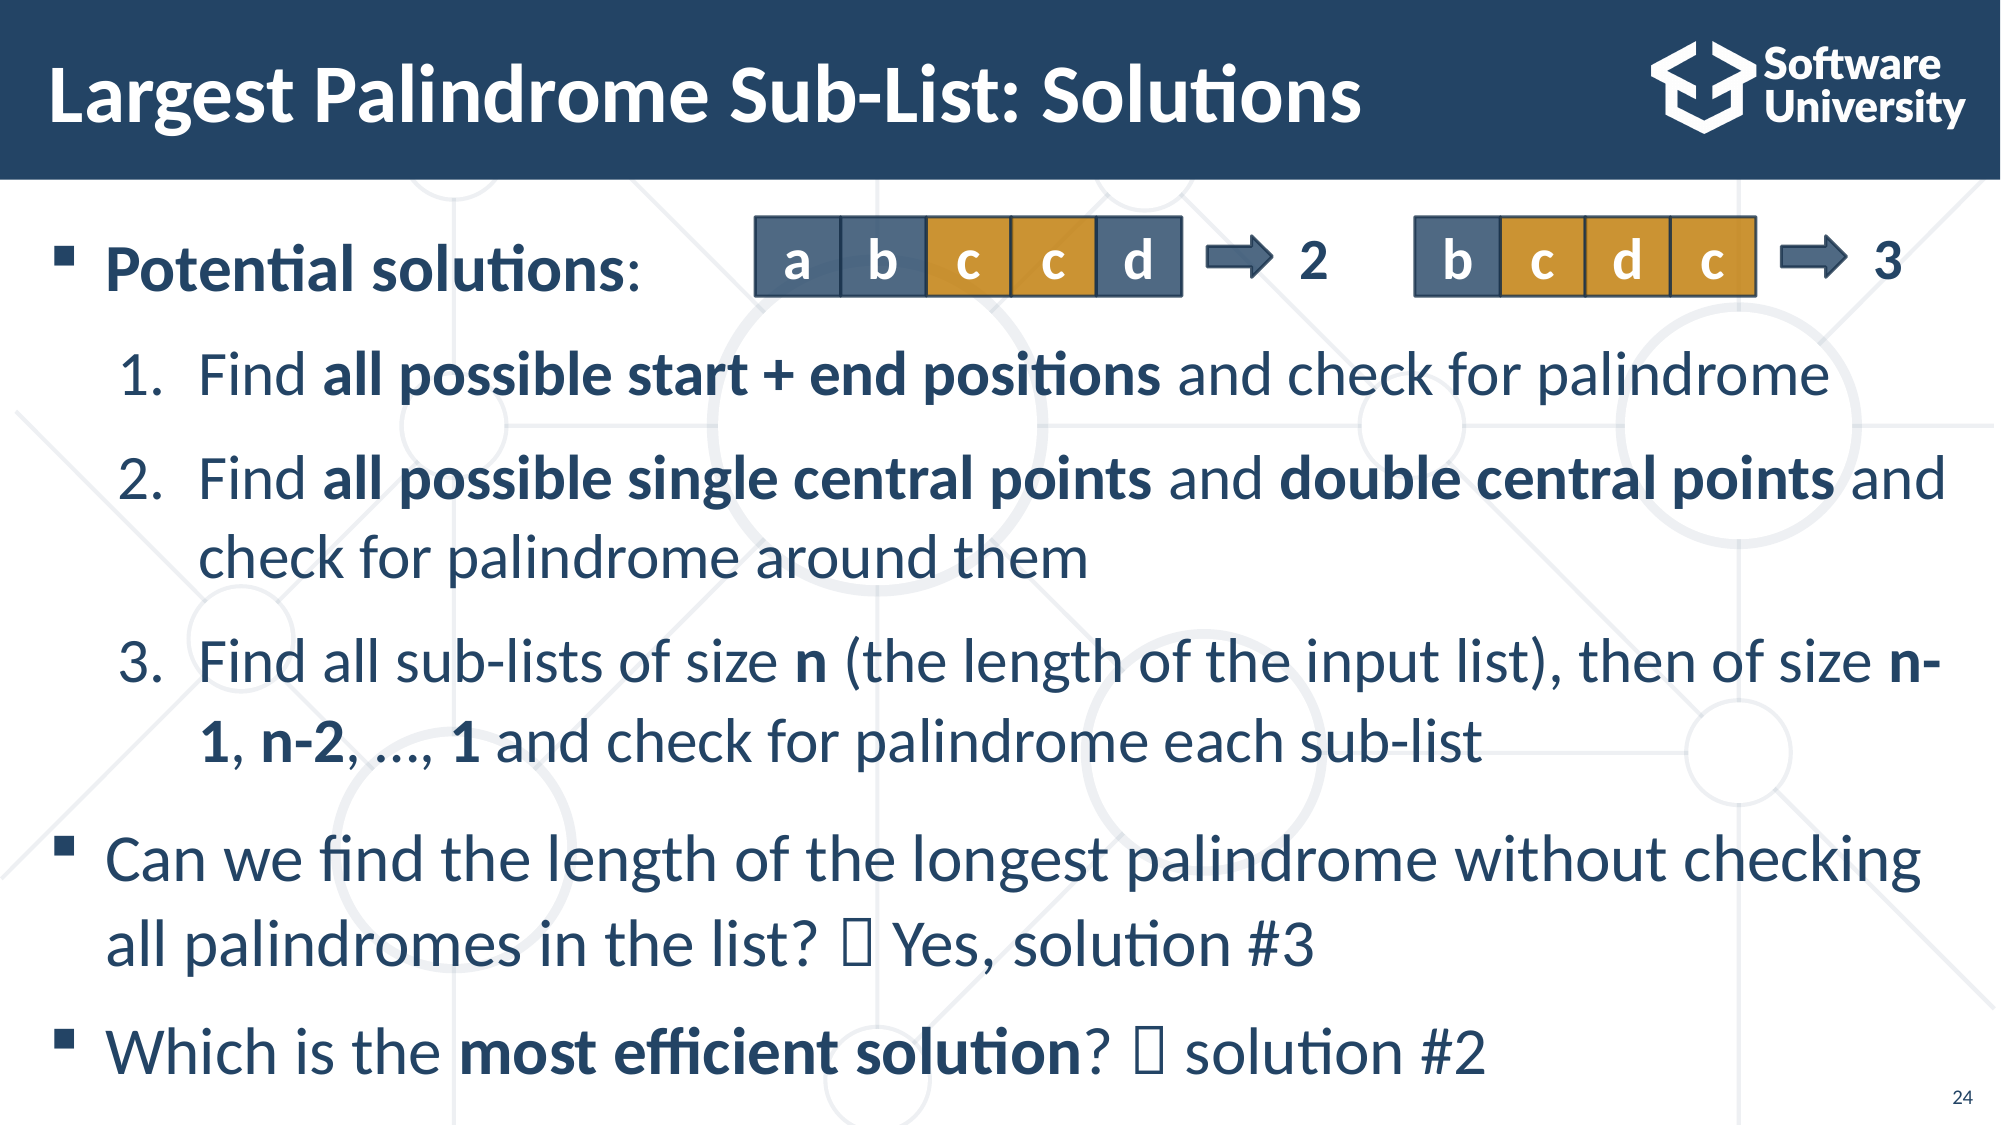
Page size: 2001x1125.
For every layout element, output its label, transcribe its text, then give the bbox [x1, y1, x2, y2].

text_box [754, 202, 1342, 314]
slide_number 24 [1927, 1067, 1989, 1117]
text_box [1414, 202, 1916, 314]
title Largest Palindrome Sub-List: Solutions [31, 16, 1625, 162]
list Potential solutions: Find all possible start + end positions and check for palindrome Find all possible single central points and double central points and check for palindrome around them Find all sub-lists of size n (the length of the input list), then of size n-1, n-2, …, 1 and check for palindrome each sub-list Can we find the length of the longest palindrome without checking all palindromes in the list?  Yes, solution #3 Which is the most efficient solution?  solution #2 [31, 214, 1970, 1104]
picture [1651, 41, 1966, 134]
